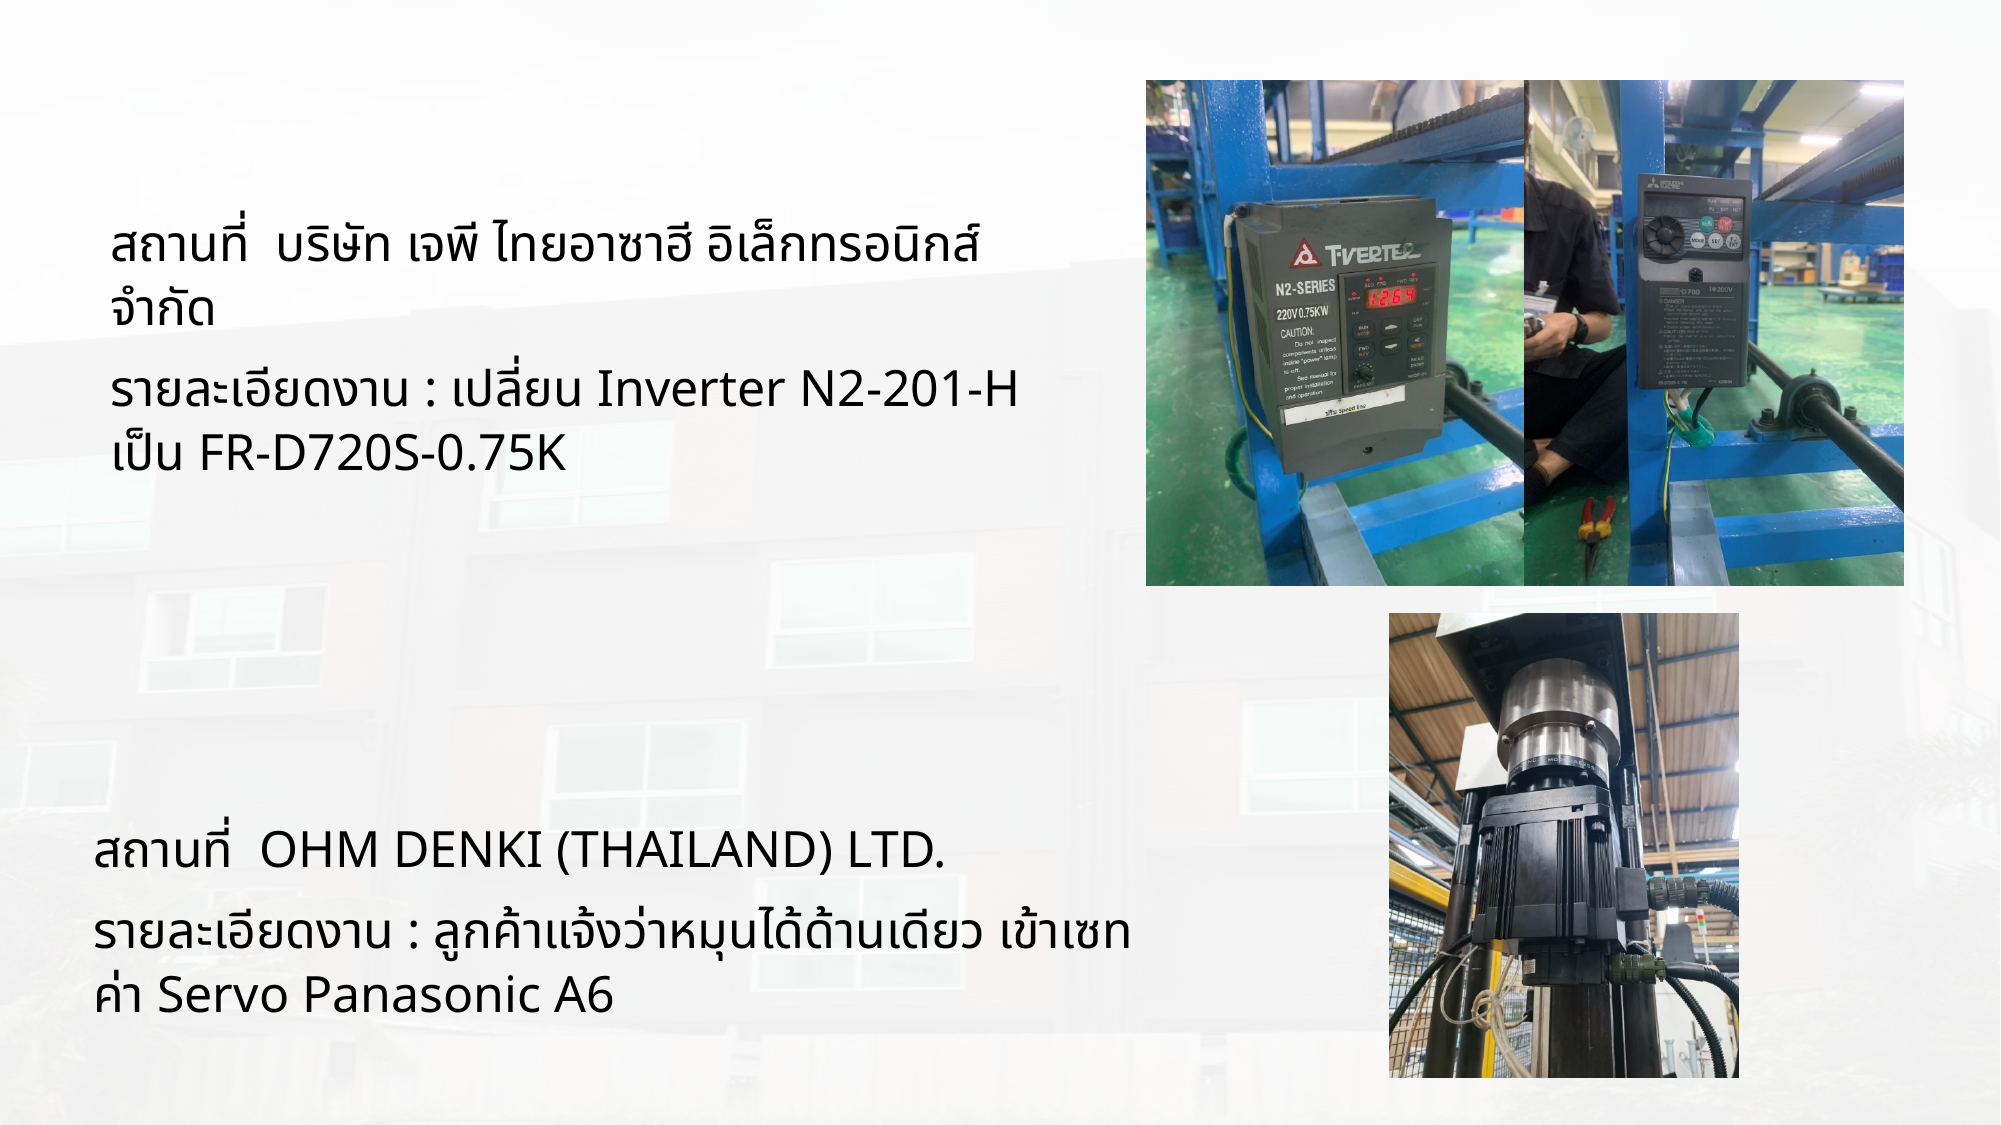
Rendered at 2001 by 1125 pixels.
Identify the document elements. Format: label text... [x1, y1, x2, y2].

text_box สถานที่ บริษัท เจพี ไทยอาซาฮี อิเล็กทรอนิกส์ จำกัด รายละเอียดงาน : เปลี่ยน Inverter N2-201-H เป็น FR-D720S-0.75K [95, 199, 1096, 488]
picture [1389, 613, 1739, 1078]
picture [1146, 80, 1904, 586]
text_box สถานที่ OHM DENKI (THAILAND) LTD. รายละเอียดงาน : ลูกค้าแจ้งว่าหมุนได้ด้านเดียว เข้าเซทค่า Servo Panasonic A6 [78, 805, 1194, 1030]
